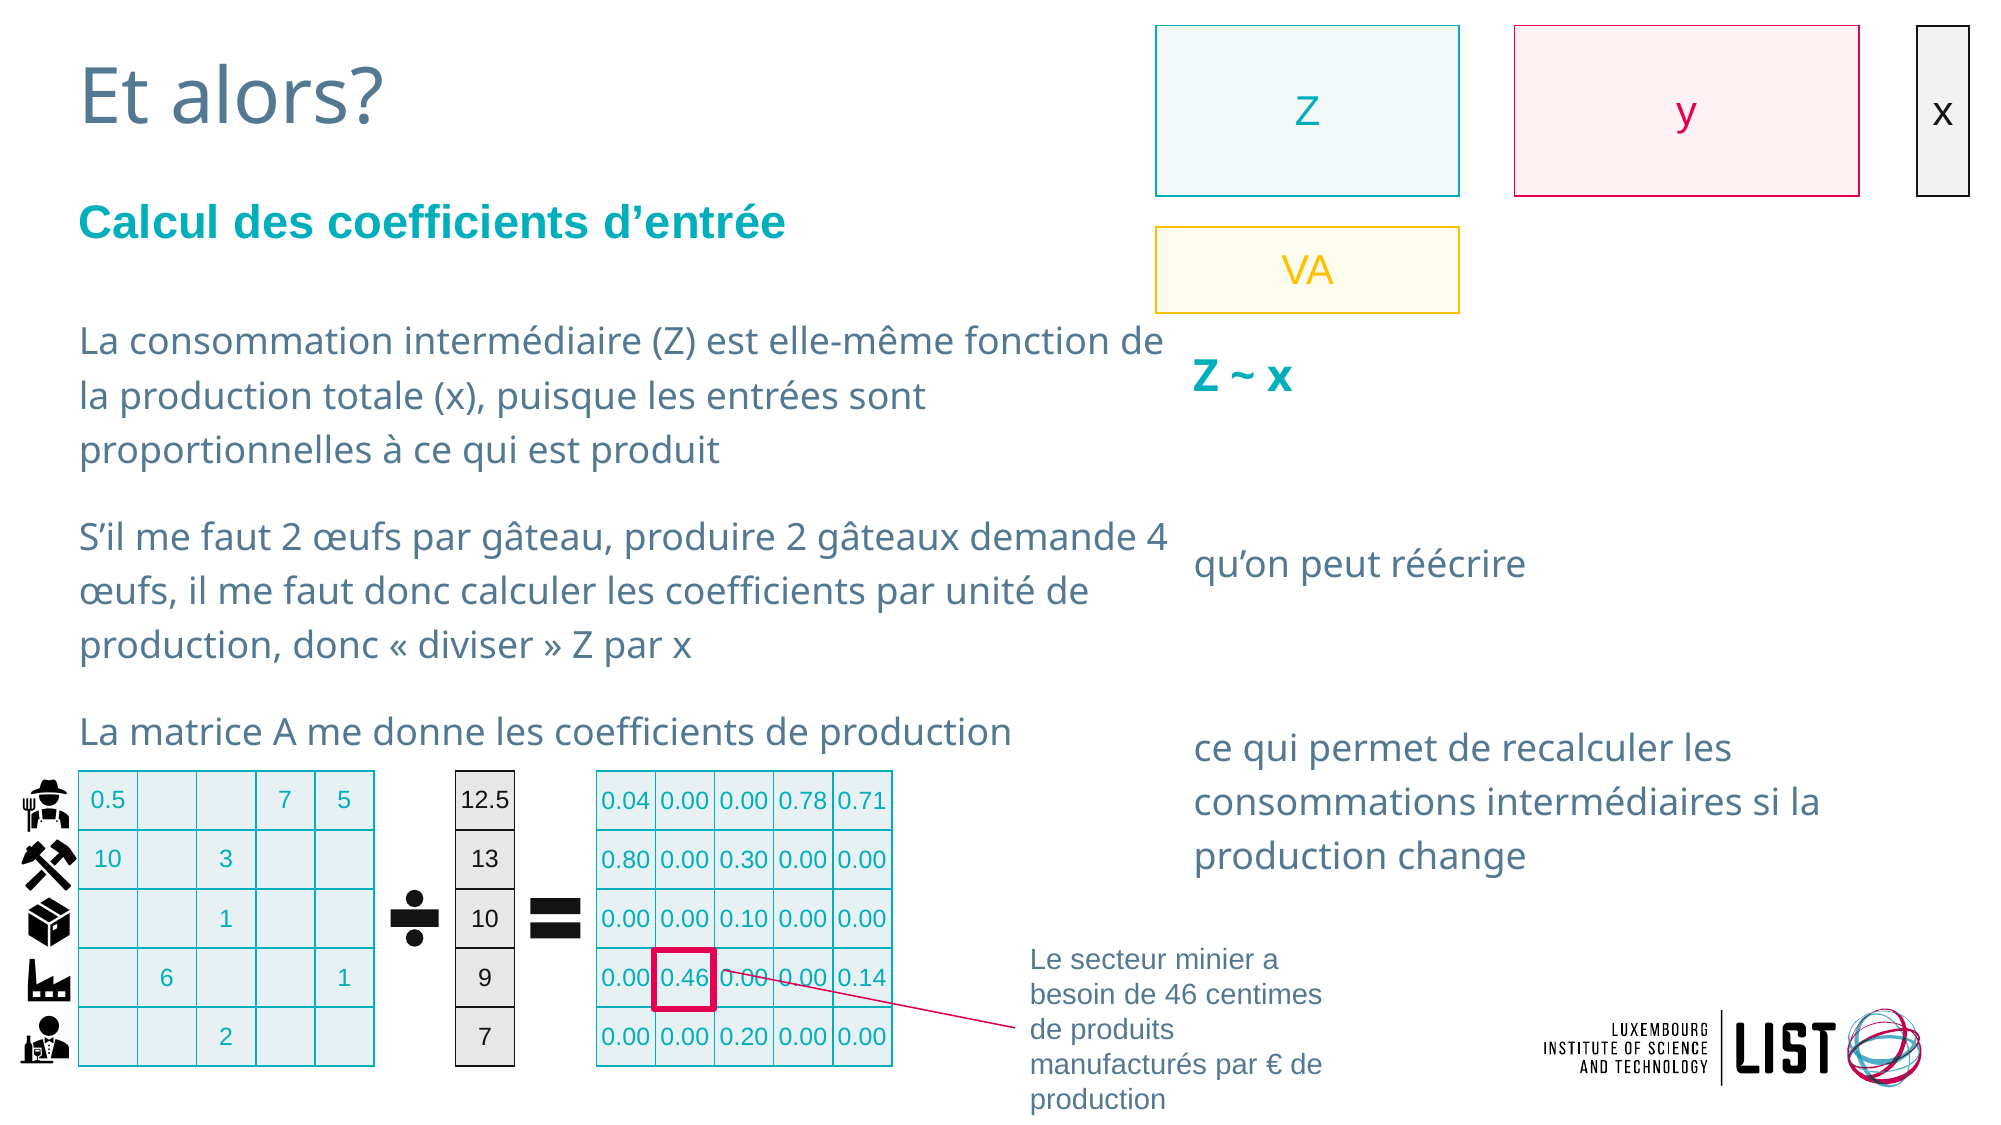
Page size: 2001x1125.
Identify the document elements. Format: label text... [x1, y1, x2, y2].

table_cell 0.00 [834, 831, 891, 888]
table_cell 13 [456, 831, 514, 888]
table_cell [138, 1008, 196, 1065]
text_box [530, 898, 581, 915]
table_cell [83, 949, 137, 1006]
table_cell 0.10 [715, 890, 773, 931]
picture [18, 777, 79, 1067]
table_cell [257, 890, 314, 947]
table_cell [83, 890, 137, 947]
table_header VA [1157, 228, 1458, 312]
table_cell 0.00 [656, 831, 714, 888]
table_cell 0.00 [597, 949, 648, 1006]
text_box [653, 932, 1373, 1125]
table_header 0.00 [715, 772, 773, 829]
table_cell [316, 890, 373, 947]
table_cell [257, 831, 314, 888]
table_cell [257, 949, 314, 1006]
table_cell 1 [316, 949, 373, 1006]
table_cell 7 [456, 1008, 514, 1065]
table_cell 0.00 [774, 831, 832, 888]
table_cell 1 [197, 890, 255, 947]
list La consommation intermédiaire (Z) est elle-même fonction de la production totale (x), puisque les entrées sont proportionnelles à ce qui est produit S’il me faut 2 œufs par gâteau, produire 2 gâteaux demande 4 œufs, il me faut donc calculer les coefficients par unité de production, donc « diviser » Z par x La matrice A me donne les coefficients de production [78, 308, 1178, 971]
table_cell 10 [83, 831, 137, 888]
table_header 0.71 [834, 772, 891, 829]
table_header 0.04 [597, 772, 655, 829]
table_cell 0.80 [597, 831, 655, 888]
table_cell [138, 831, 196, 888]
table_header [138, 772, 196, 829]
table_cell [138, 890, 196, 947]
text_box [405, 889, 424, 908]
table_cell [83, 1008, 137, 1065]
table_header x [1918, 27, 1968, 195]
table_cell [316, 1008, 373, 1065]
table_cell 0.00 [834, 890, 891, 931]
table_cell 0.00 [597, 890, 655, 947]
table_cell 0.00 [656, 890, 714, 931]
table_header 12.5 [456, 772, 514, 829]
list Calcul des coefficients d’entrée [78, 200, 1922, 256]
table_cell 6 [138, 949, 196, 1006]
table_header 7 [257, 772, 314, 829]
table_cell [257, 1008, 314, 1065]
table_cell 0.30 [715, 831, 773, 888]
table_header y [1515, 26, 1858, 195]
table_header Z [1157, 26, 1458, 195]
table_cell 10 [456, 890, 514, 947]
table_cell [316, 831, 373, 888]
table_cell 3 [197, 831, 255, 888]
table_cell 2 [197, 1008, 255, 1065]
table_header 0.5 [79, 772, 137, 829]
table_header [197, 772, 255, 829]
table_header 0.00 [656, 772, 714, 829]
table_cell 0.00 [597, 1008, 648, 1065]
table_cell [197, 949, 255, 1006]
table_header 0.78 [774, 772, 832, 829]
text_box [530, 922, 581, 939]
text_box [390, 909, 439, 927]
table_header 5 [316, 772, 373, 829]
table_cell 0.00 [774, 890, 832, 931]
title Et alors? [78, 60, 1922, 200]
table_cell 9 [456, 949, 514, 1006]
text_box [405, 929, 424, 947]
